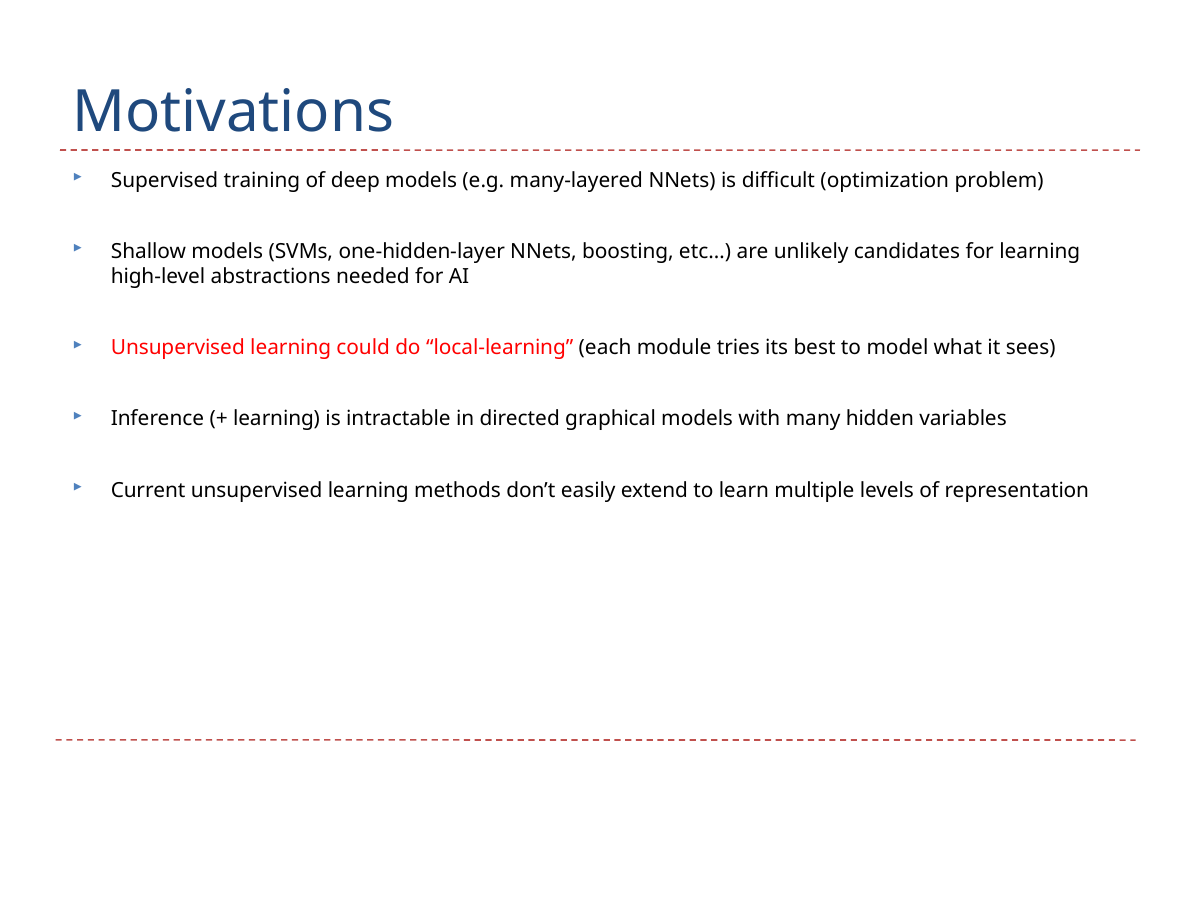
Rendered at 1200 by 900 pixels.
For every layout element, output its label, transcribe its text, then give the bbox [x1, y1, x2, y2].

title Motivations [60, 20, 1140, 150]
list Supervised training of deep models (e.g. many-layered NNets) is difficult (optimization problem) Shallow models (SVMs, one-hidden-layer NNets, boosting, etc…) are unlikely candidates for learning high-level abstractions needed for AI Unsupervised learning could do “local-learning” (each module tries its best to model what it sees) Inference (+ learning) is intractable in directed graphical models with many hidden variables Current unsupervised learning methods don’t easily extend to learn multiple levels of representation [60, 159, 1140, 730]
